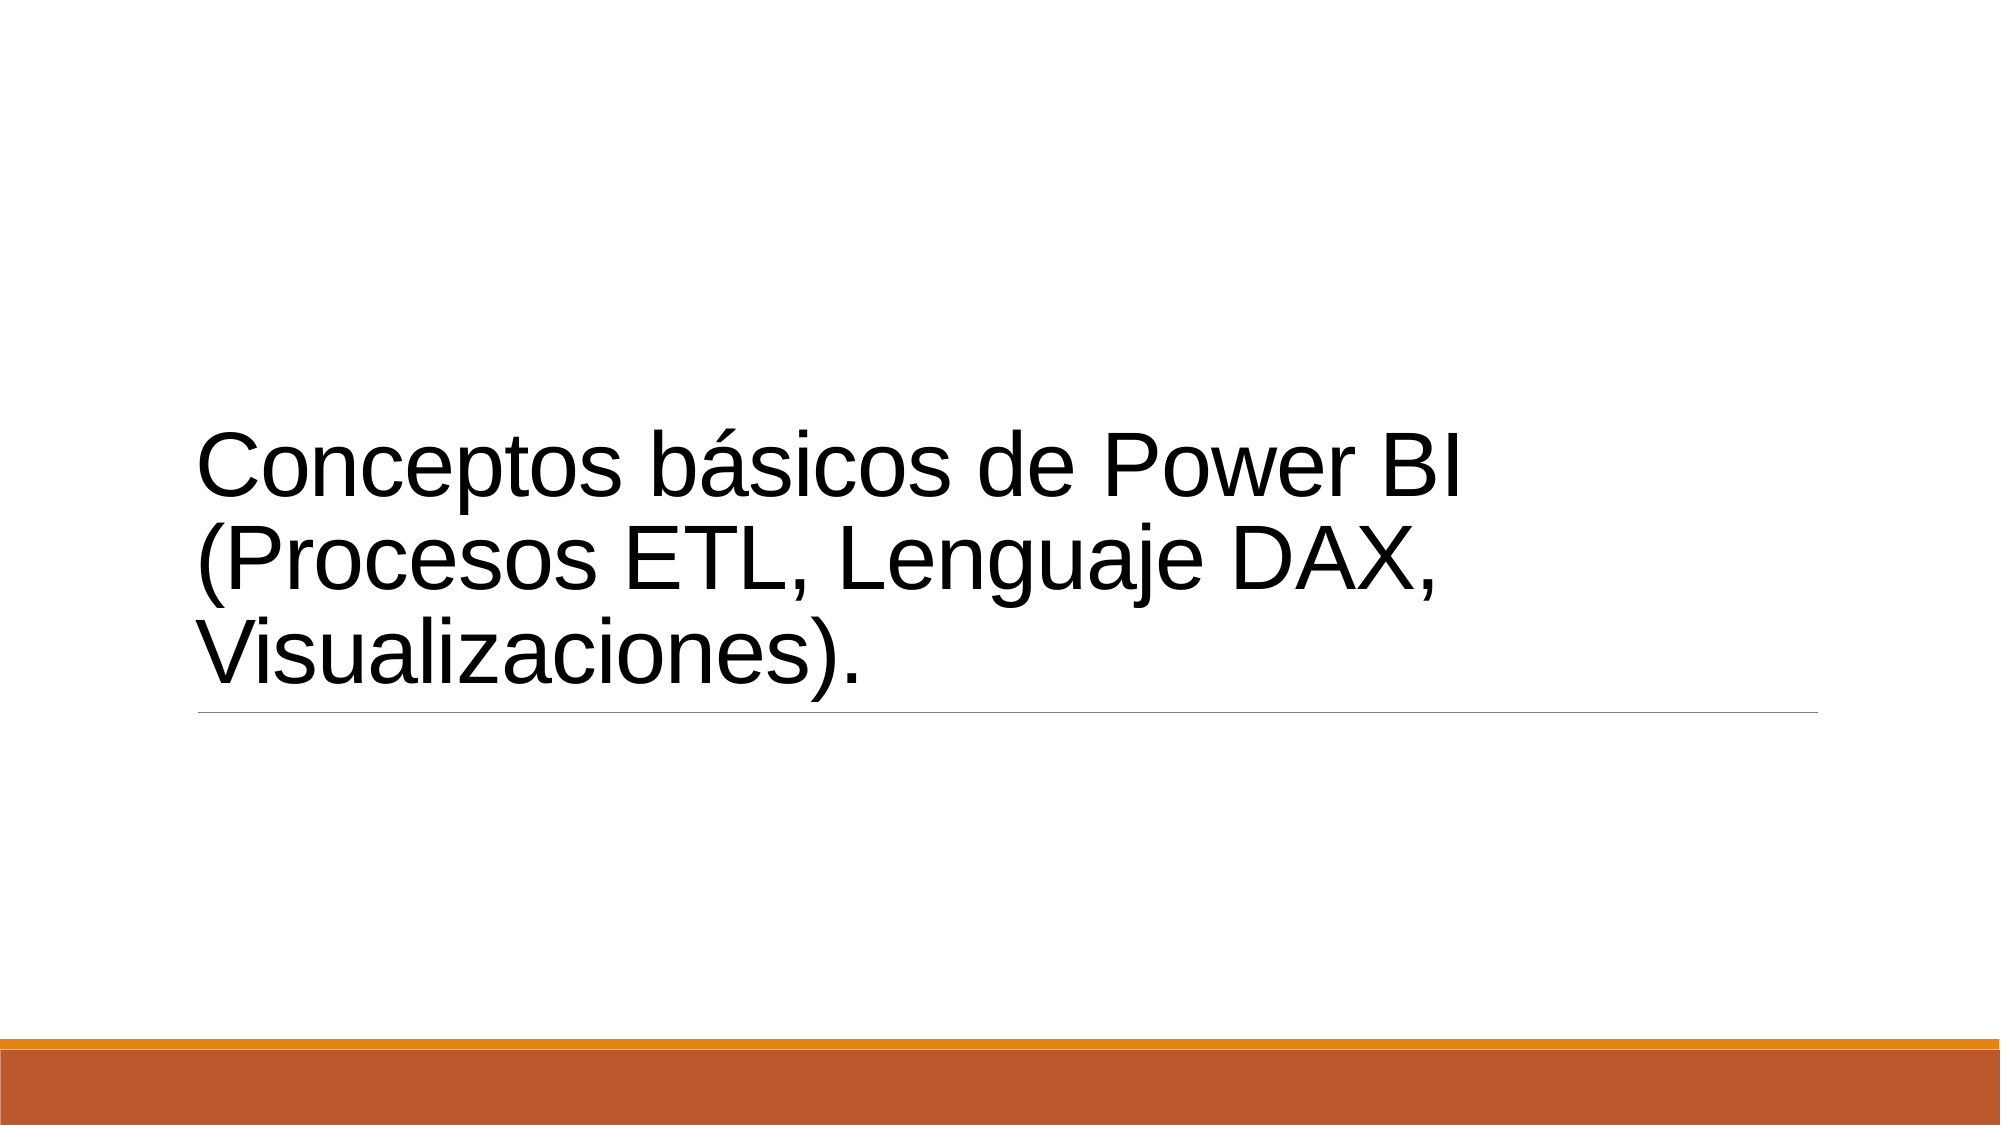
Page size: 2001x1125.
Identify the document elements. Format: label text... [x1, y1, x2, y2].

title Conceptos básicos de Power BI (Procesos ETL, Lenguaje DAX, Visualizaciones). [180, 124, 1830, 710]
